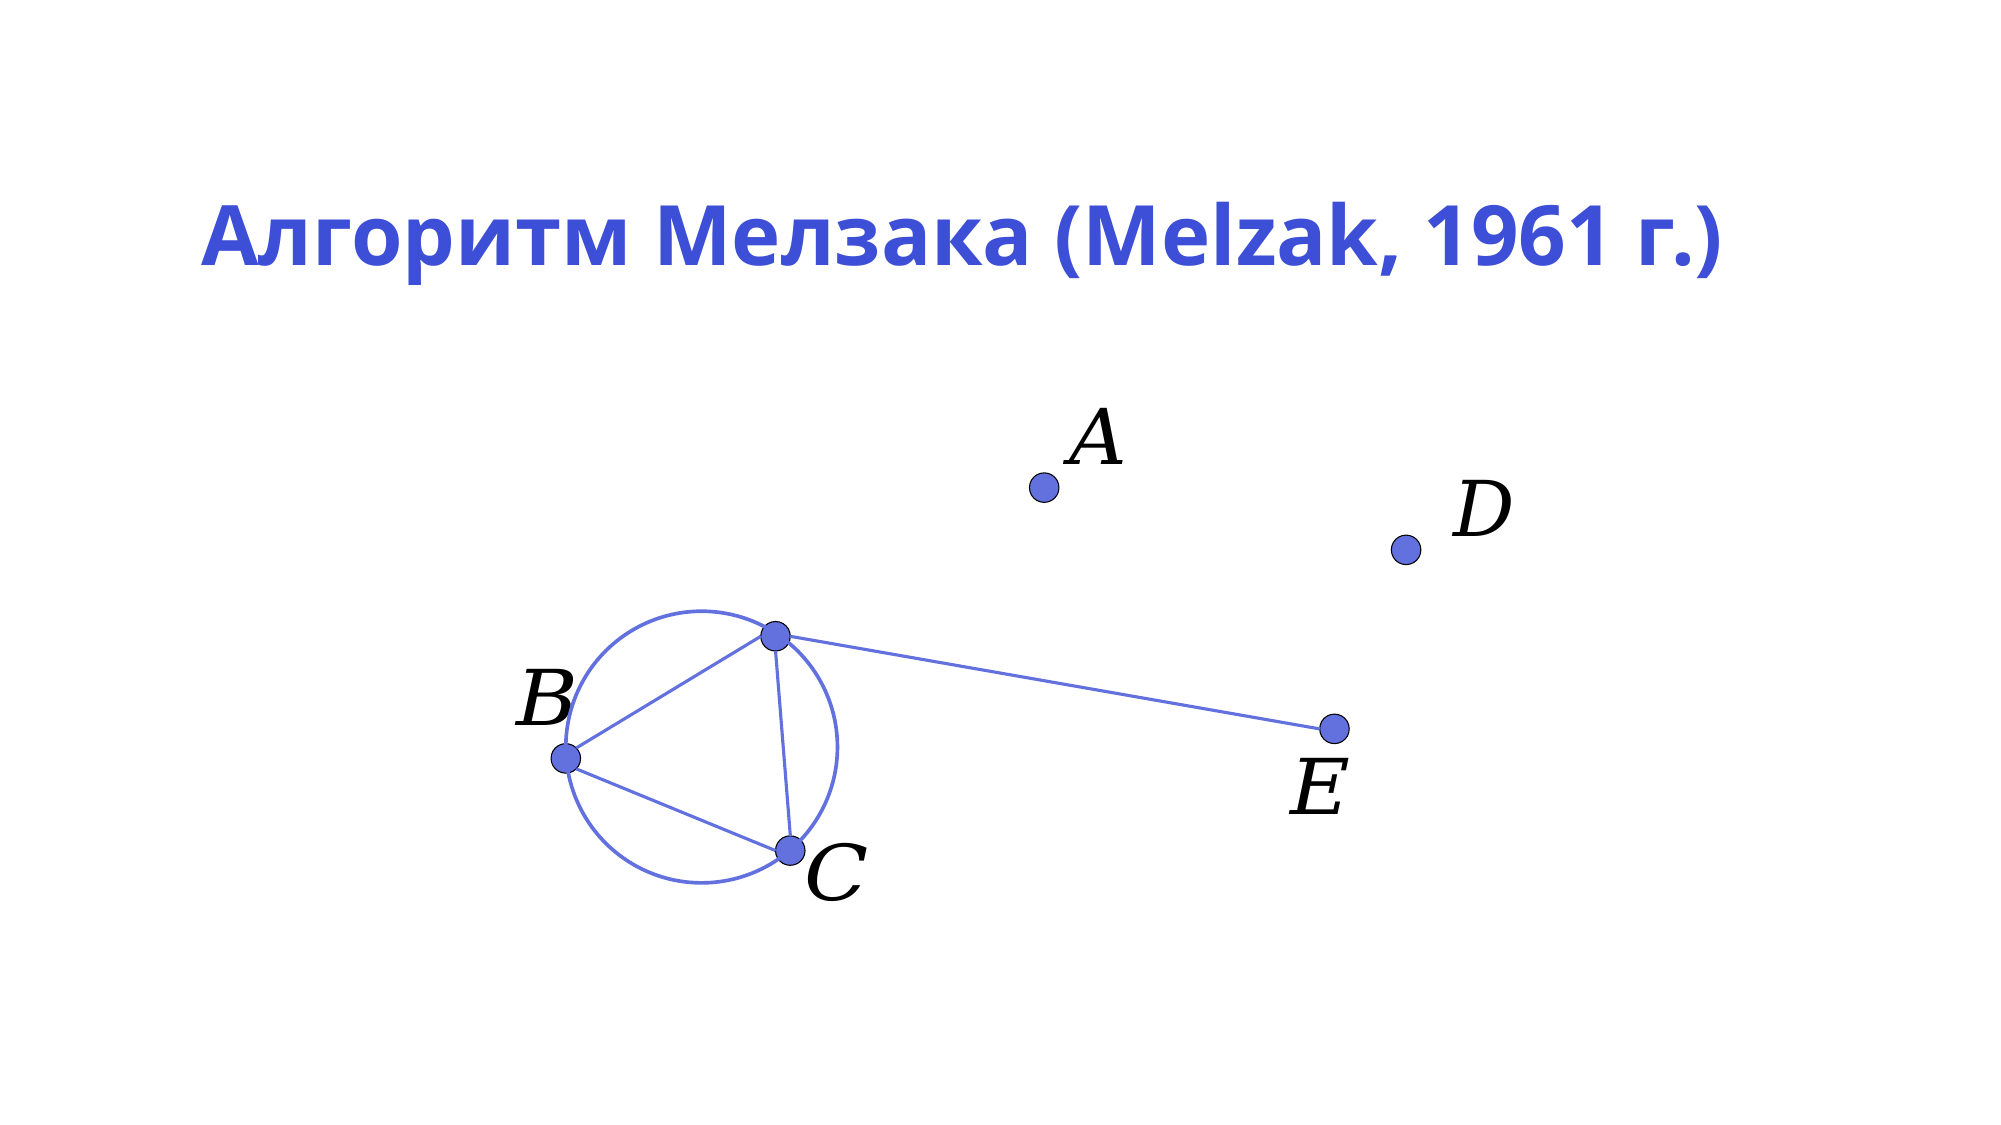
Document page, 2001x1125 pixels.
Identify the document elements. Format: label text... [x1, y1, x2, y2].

text_box [764, 620, 792, 641]
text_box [576, 768, 776, 851]
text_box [775, 651, 791, 836]
text_box [778, 841, 807, 867]
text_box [576, 636, 761, 748]
text_box [550, 742, 567, 775]
text_box [1028, 471, 1061, 504]
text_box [790, 636, 1320, 729]
text_box [1390, 534, 1422, 566]
text_box [1318, 713, 1351, 745]
text_box [612, 729, 839, 884]
text_box Алгоритм Мелзака (Melzak, 1961 г.) [186, 185, 1814, 306]
text_box [564, 610, 790, 802]
